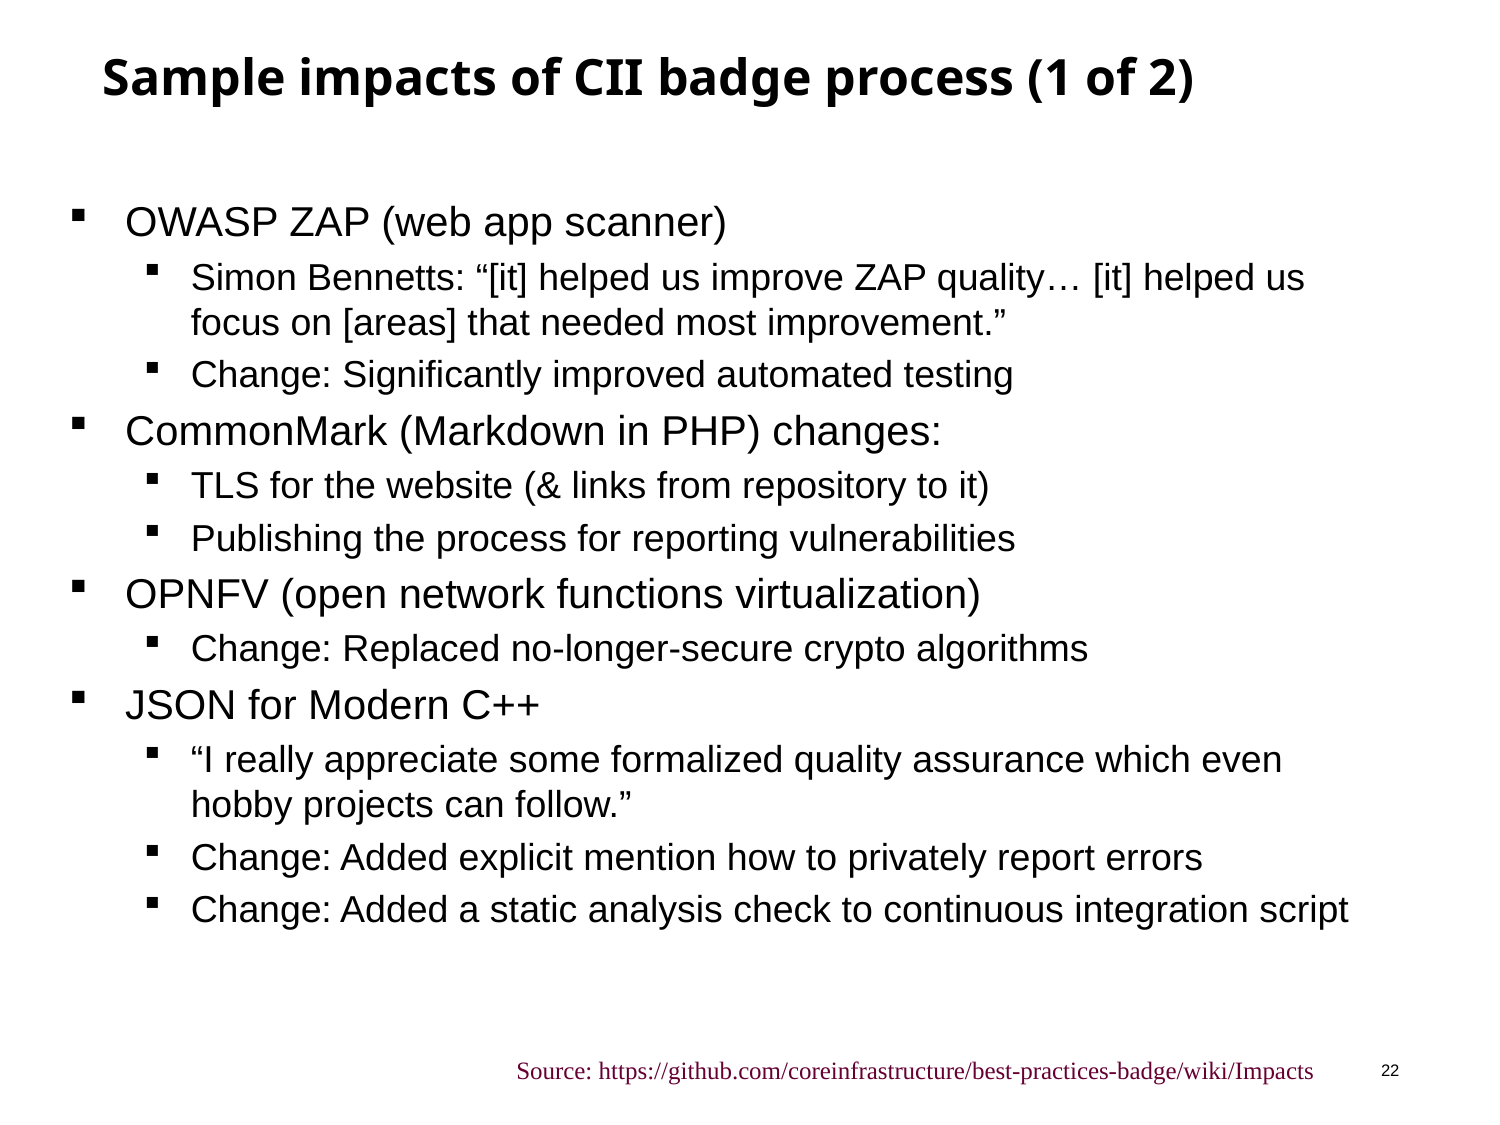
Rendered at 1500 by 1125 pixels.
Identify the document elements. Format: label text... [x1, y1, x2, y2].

list OWASP ZAP (web app scanner) Simon Bennetts: “[it] helped us improve ZAP quality… [it] helped us focus on [areas] that needed most improvement.” Change: Significantly improved automated testing CommonMark (Markdown in PHP) changes: TLS for the website (& links from repository to it) Publishing the process for reporting vulnerabilities OPNFV (open network functions virtualization) Change: Replaced no-longer-secure crypto algorithms JSON for Modern C++ “I really appreciate some formalized quality assurance which even hobby projects can follow.” Change: Added explicit mention how to privately report errors Change: Added a static analysis check to continuous integration script [53, 187, 1401, 1013]
text_box Source: https://github.com/coreinfrastructure/best-practices-badge/wiki/Impacts [501, 1047, 1330, 1092]
title Sample impacts of CII badge process (1 of 2) [87, 37, 1376, 113]
slide_number 21 [1101, 1012, 1415, 1088]
